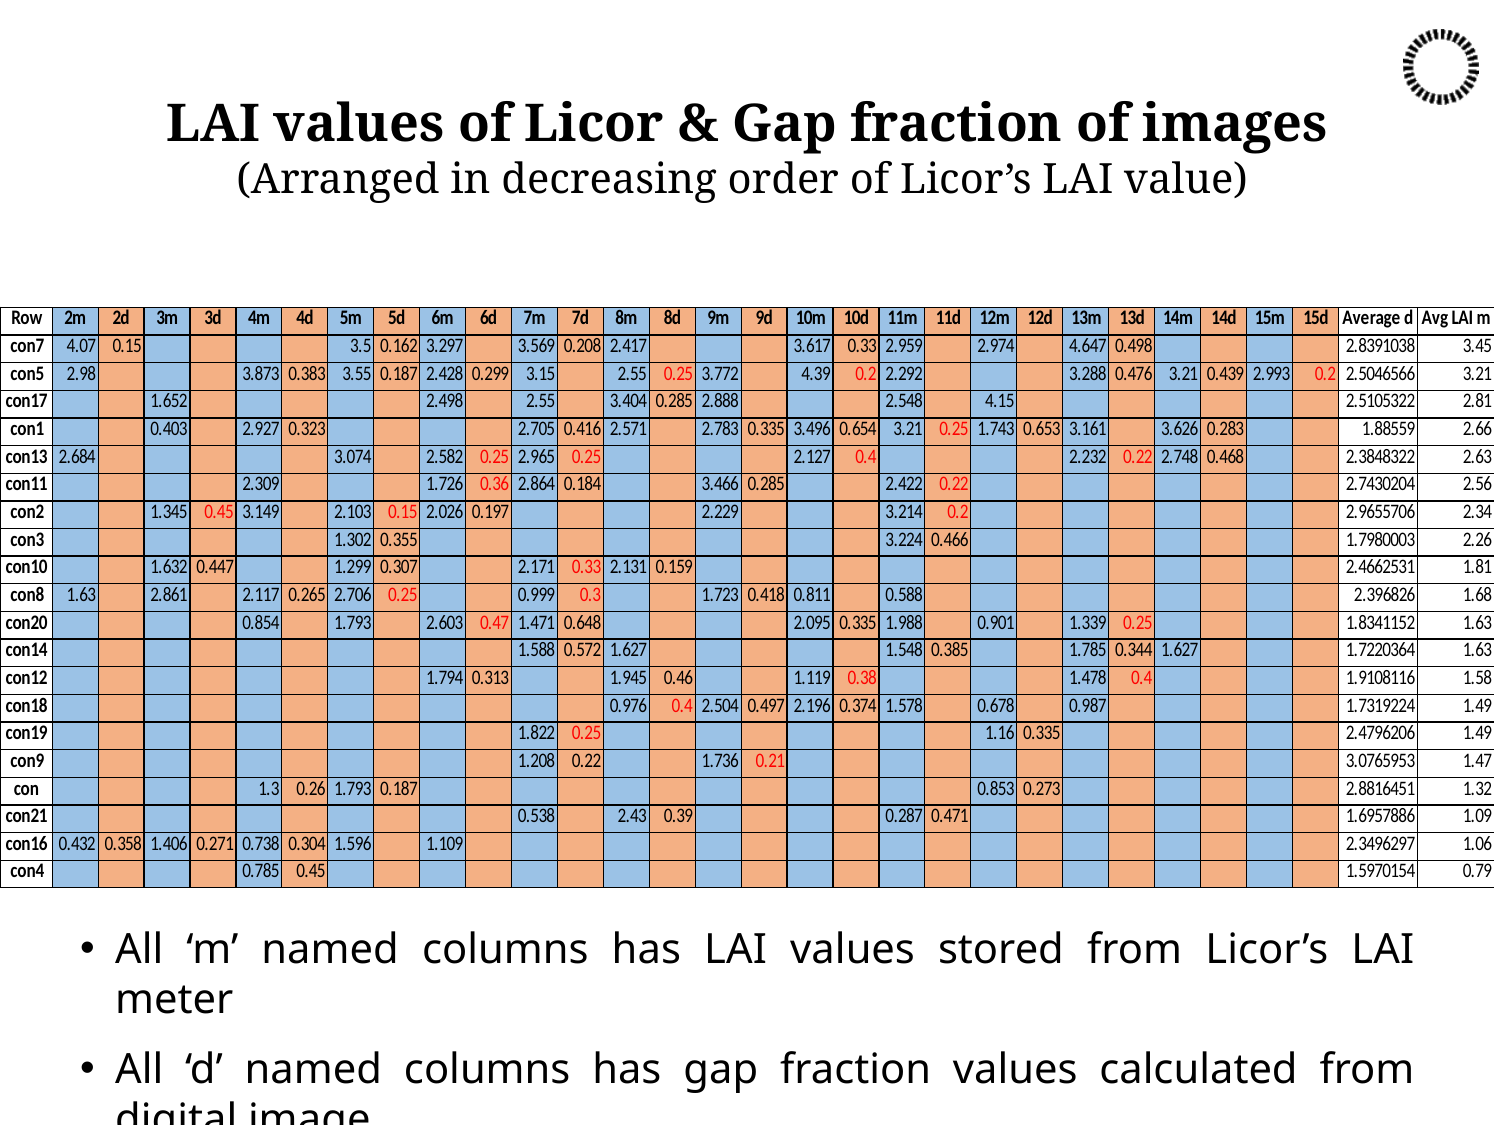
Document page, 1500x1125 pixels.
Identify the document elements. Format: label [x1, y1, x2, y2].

picture [1403, 29, 1479, 106]
text_box [0, 81, 1496, 1125]
